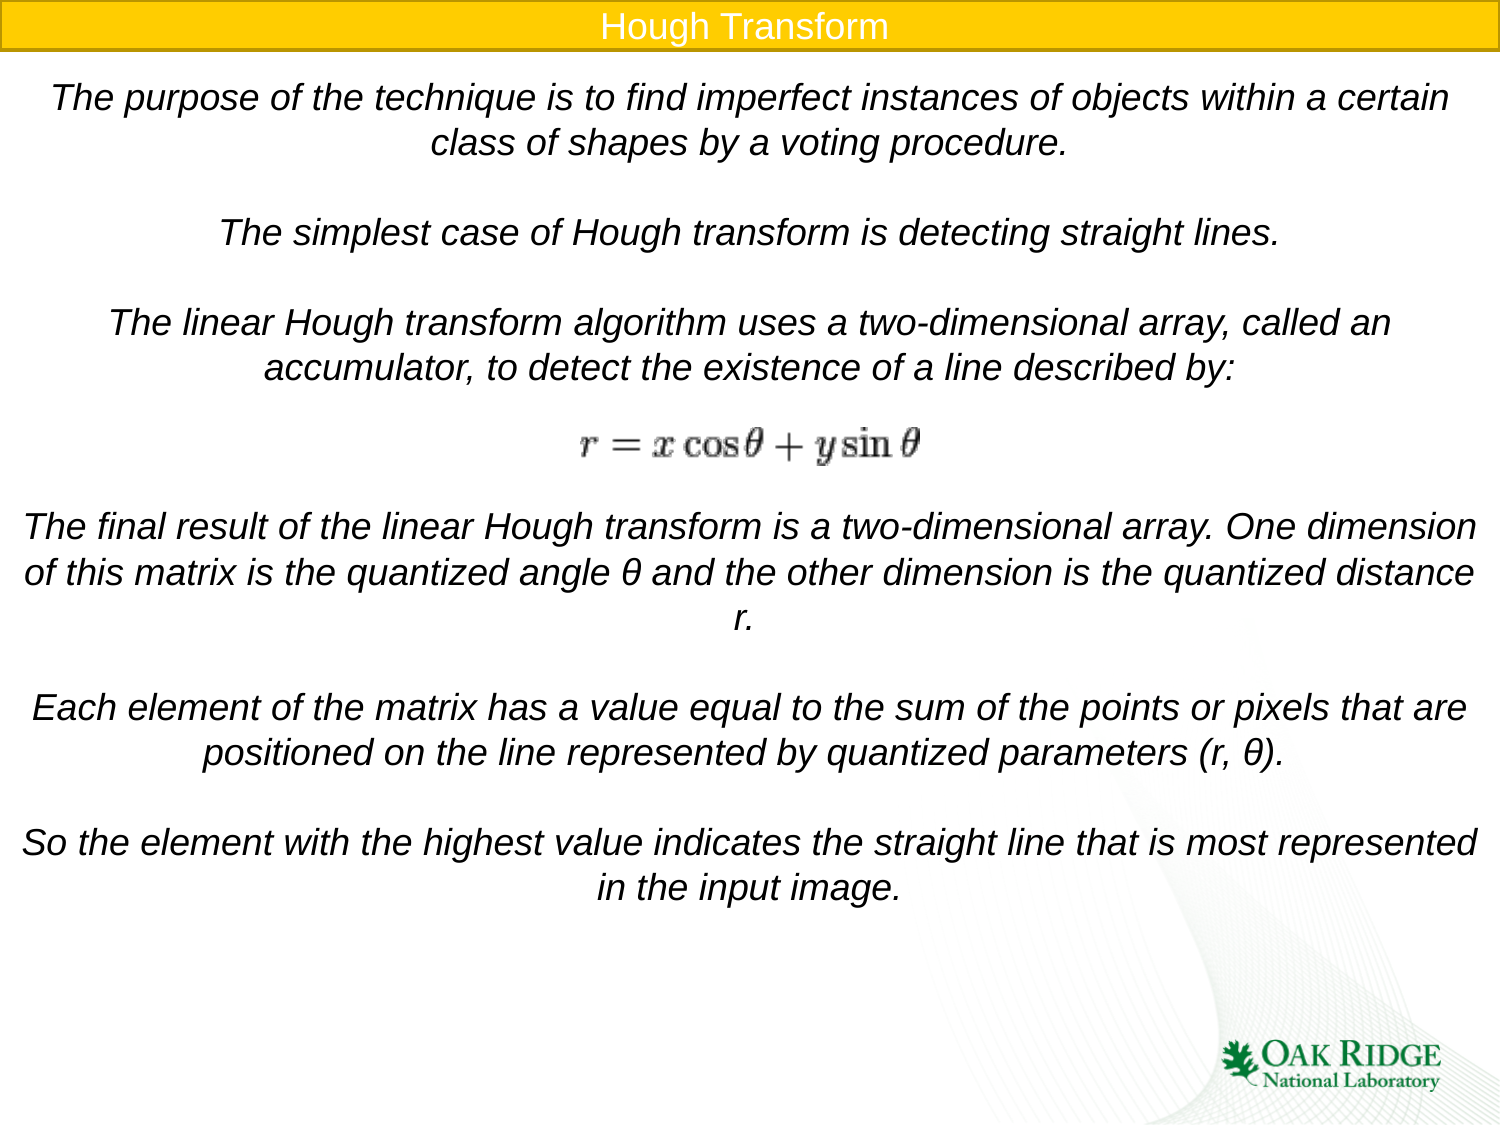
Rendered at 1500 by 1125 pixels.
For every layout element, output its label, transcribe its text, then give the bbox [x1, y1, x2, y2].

text_box The final result of the linear Hough transform is a two-dimensional array. One dimension of this matrix is the quantized angle θ and the other dimension is the quantized distance r. Each element of the matrix has a value equal to the sum of the points or pixels that are positioned on the line represented by quantized parameters (r, θ). So the element with the highest value indicates the straight line that is most represented in the input image. [0, 495, 1500, 874]
text_box The purpose of the technique is to find imperfect instances of objects within a certain class of shapes by a voting procedure. The simplest case of Hough transform is detecting straight lines. The linear Hough transform algorithm uses a two-dimensional array, called an accumulator, to detect the existence of a line described by: [0, 64, 1500, 399]
picture [833, 874, 1500, 1125]
picture [579, 399, 1500, 495]
text_box Hough Transform [0, 0, 1500, 50]
